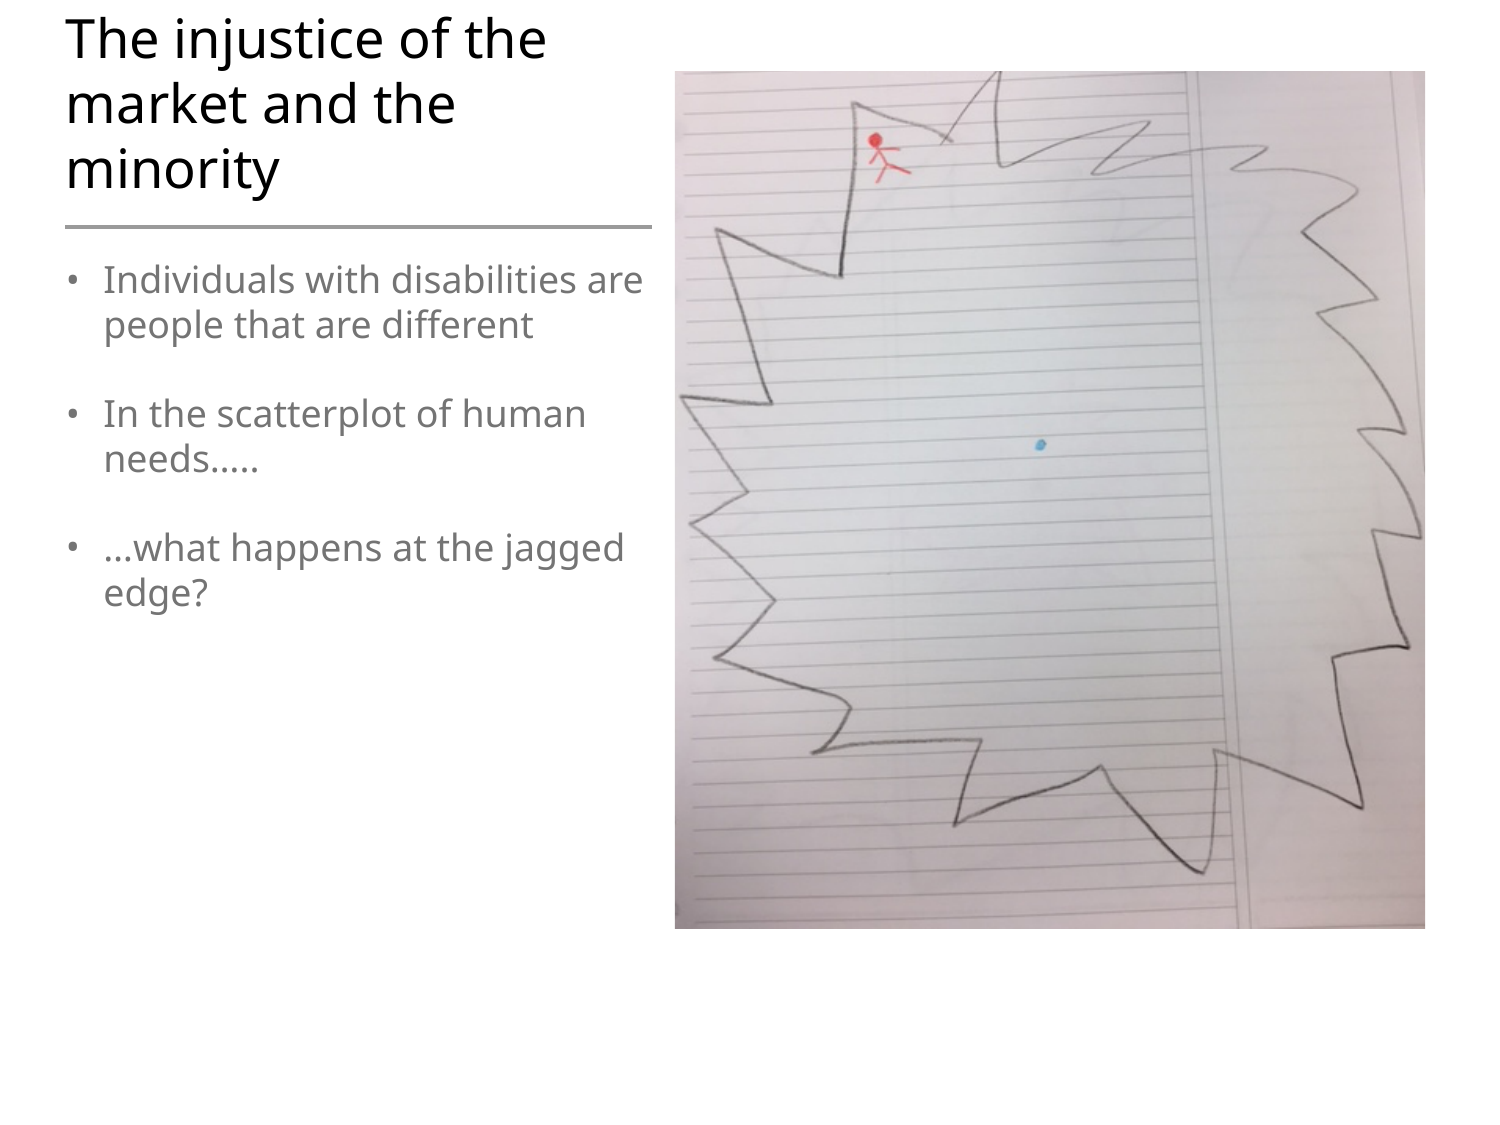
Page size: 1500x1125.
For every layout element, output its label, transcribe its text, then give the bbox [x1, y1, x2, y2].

picture [674, 70, 1426, 929]
title The injustice of the market and the minority [65, 38, 652, 200]
list Individuals with disabilities are people that are different In the scatterplot of human needs….. …what happens at the jagged edge? [65, 256, 652, 1026]
